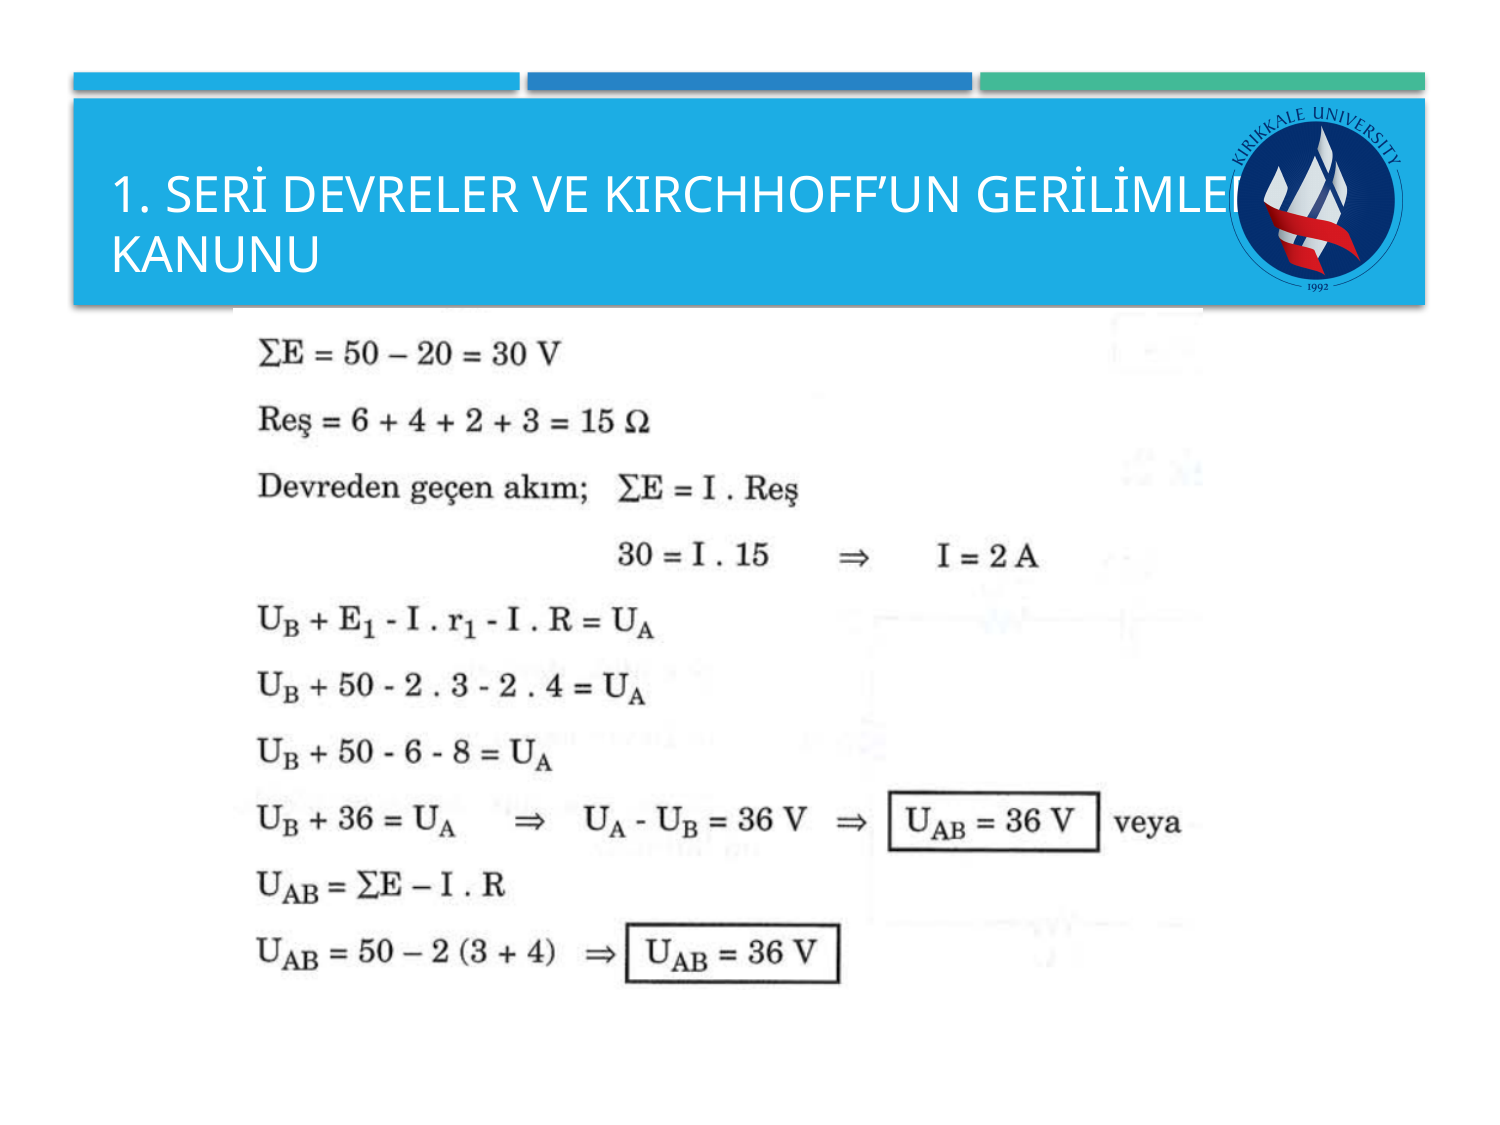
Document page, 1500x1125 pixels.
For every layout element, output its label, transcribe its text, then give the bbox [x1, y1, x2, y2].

picture [1229, 106, 1404, 292]
picture [232, 308, 1204, 991]
title 1. Seri devreler ve kırchhoff’un gerilimler kanunu [95, 112, 1223, 291]
